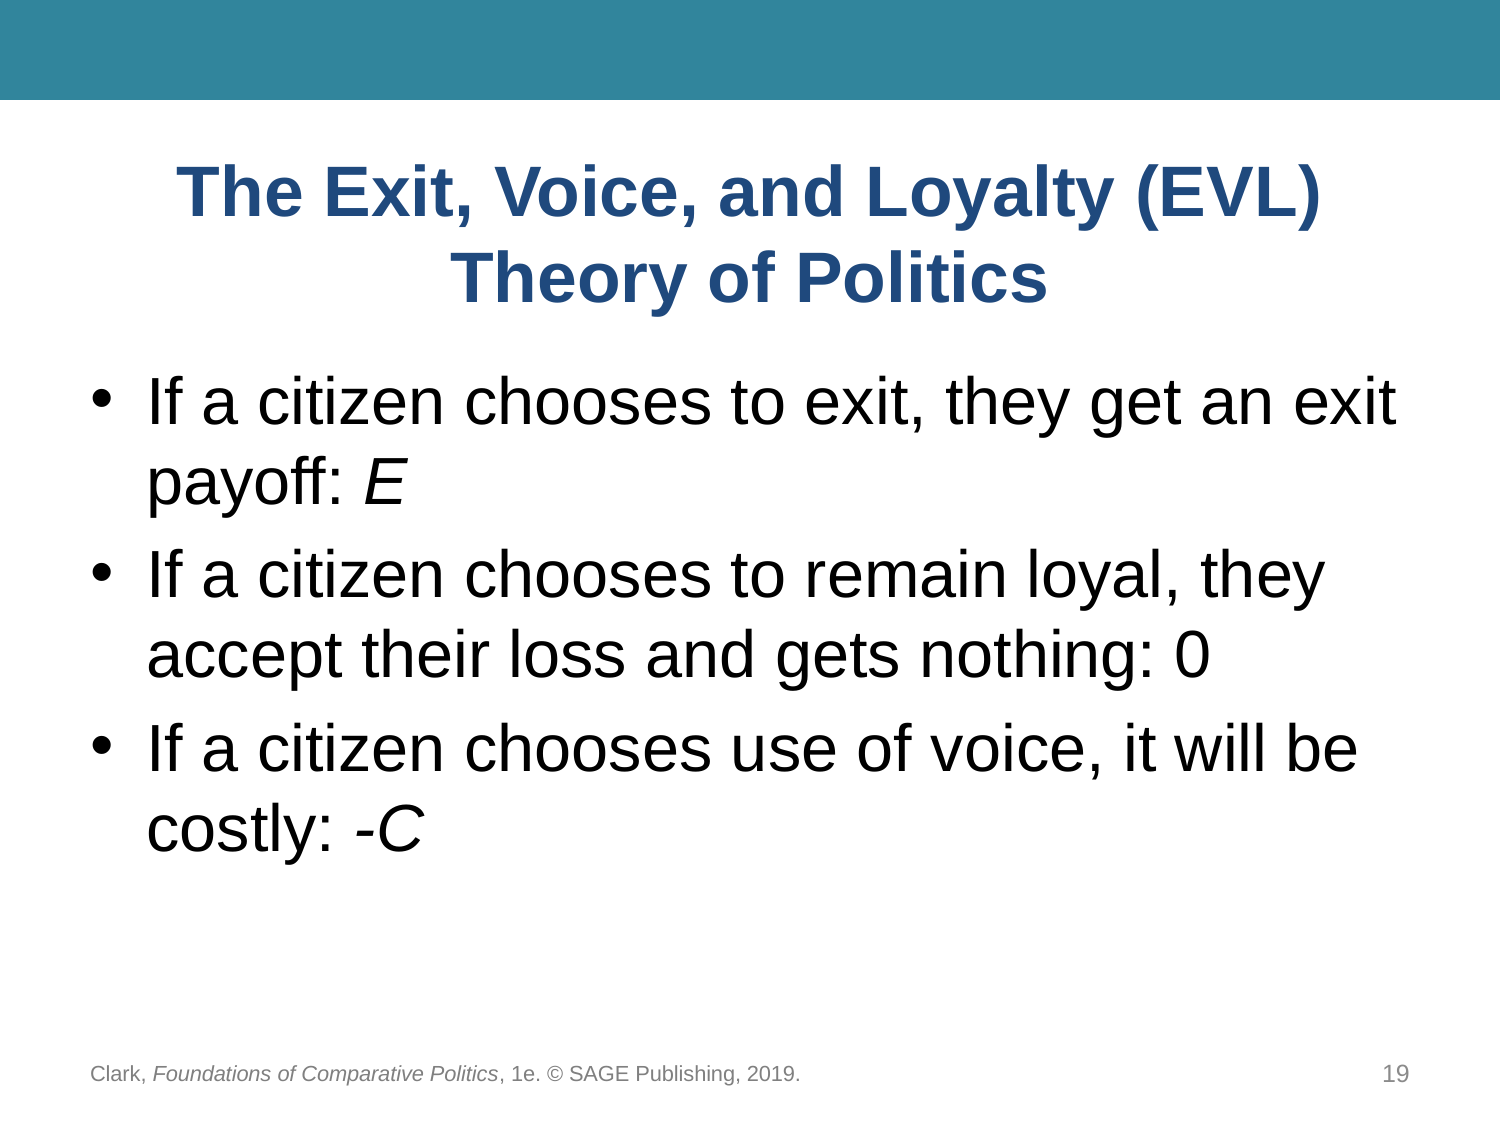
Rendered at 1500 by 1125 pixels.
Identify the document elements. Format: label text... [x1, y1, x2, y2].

title The Exit, Voice, and Loyalty (EVL) Theory of Politics [75, 137, 1425, 325]
slide_number 19 [1350, 1042, 1425, 1103]
list If a citizen chooses to exit, they get an exit payoff: E If a citizen chooses to remain loyal, they accept their loss and gets nothing: 0 If a citizen chooses use of voice, it will be costly: -C [75, 350, 1425, 1005]
footer Clark, Foundations of Comparative Politics, 1e. © SAGE Publishing, 2019. [75, 1042, 1313, 1103]
